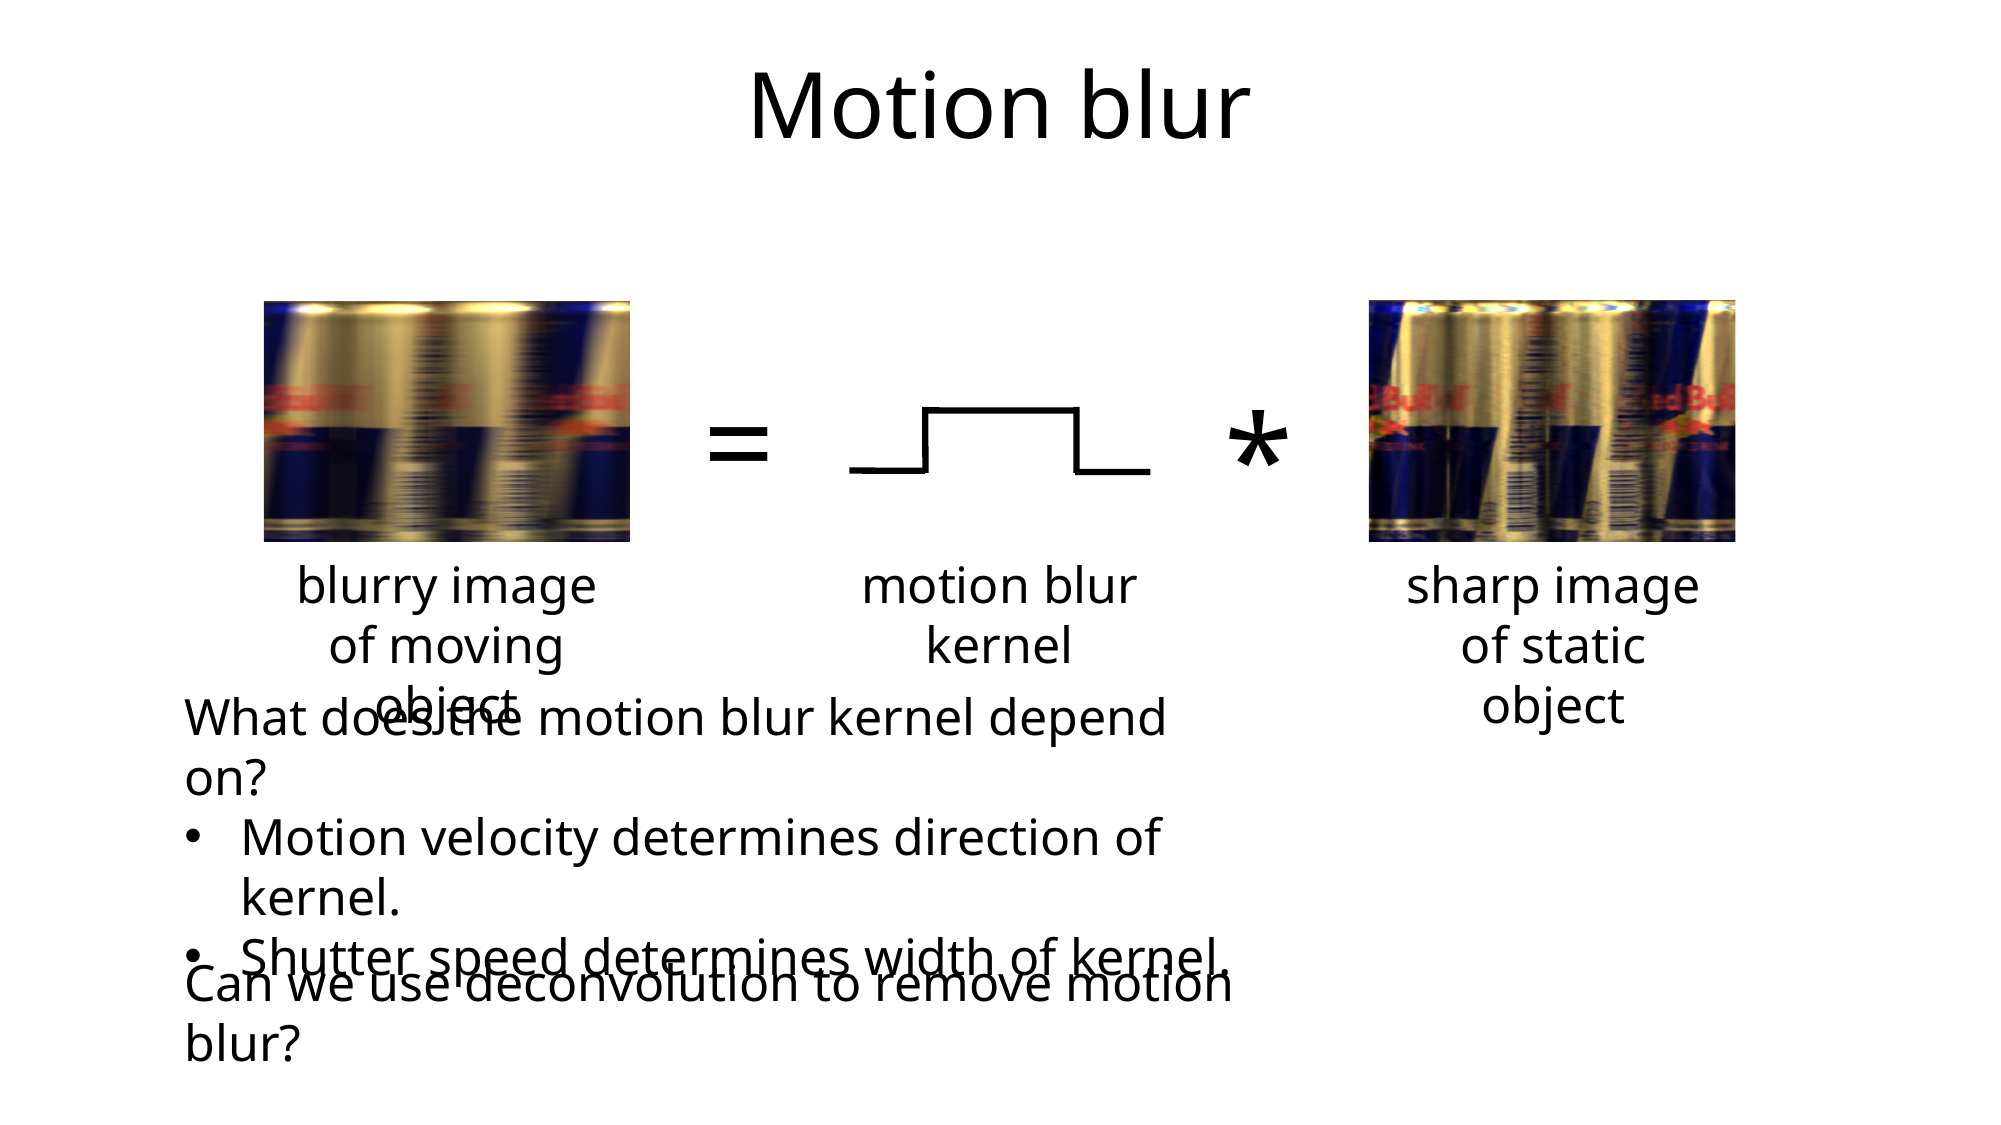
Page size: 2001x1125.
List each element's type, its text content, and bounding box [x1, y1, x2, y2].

text_box sharp image of static object [1368, 546, 1739, 741]
text_box motion blur kernel [795, 546, 1205, 679]
picture [1368, 300, 1736, 542]
text_box = [630, 357, 850, 519]
title Motion blur [0, 0, 2000, 218]
text_box Can we use deconvolution to remove motion blur? [178, 946, 1254, 1078]
text_box What does the motion blur kernel depend on? Motion velocity determines direction of kernel. Shutter speed determines width of kernel. [178, 679, 1254, 946]
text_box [1168, 391, 1254, 484]
picture [263, 301, 630, 542]
text_box blurry image of moving object [263, 546, 630, 679]
text_box * [1150, 374, 1368, 537]
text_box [849, 406, 1151, 473]
